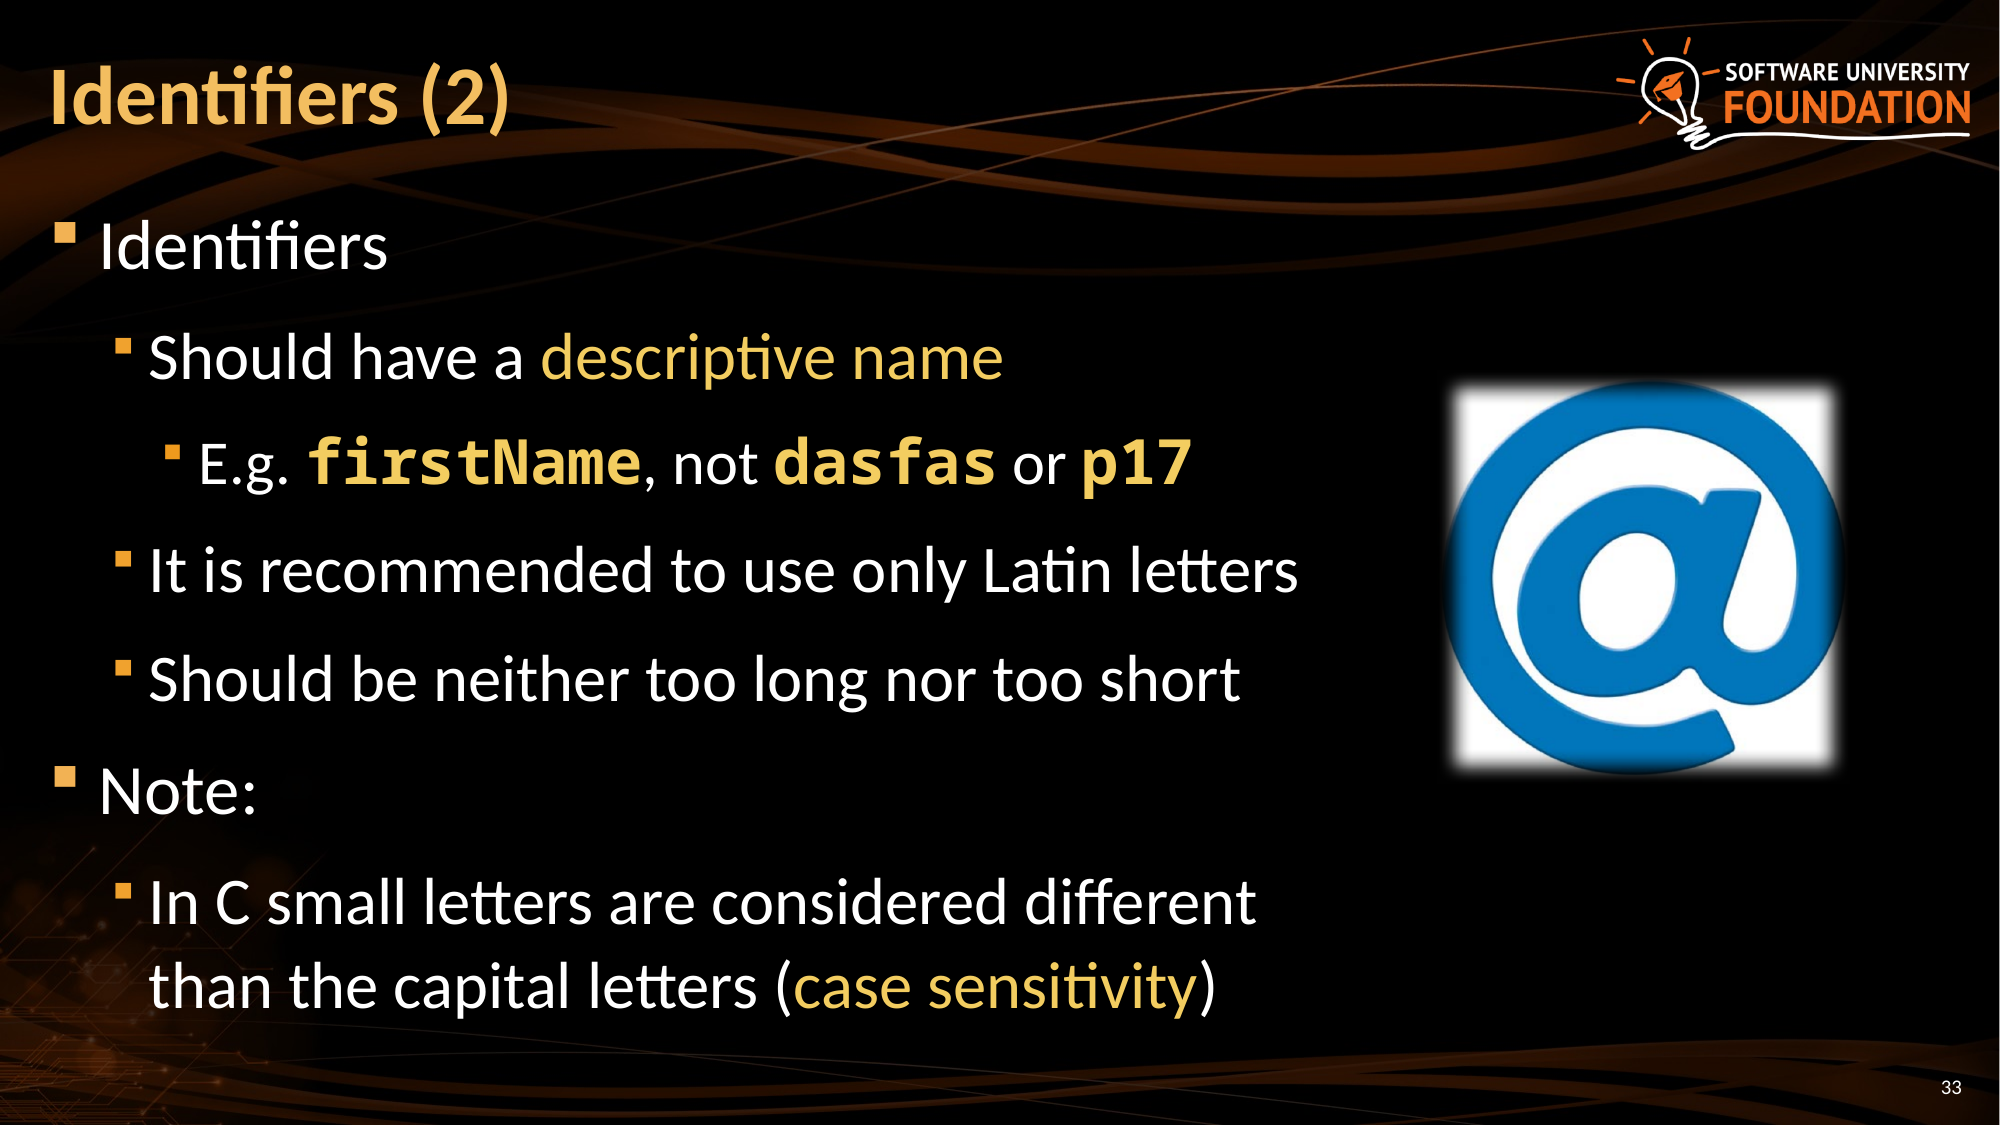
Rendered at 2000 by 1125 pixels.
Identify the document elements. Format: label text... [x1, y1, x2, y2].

list Identifiers Should have a descriptive name E.g. firstName, not dasfas or p17 It is recommended to use only Latin letters Should be neither too long nor too short Note: In C small letters are considered different than the capital letters (case sensitivity) [31, 188, 1968, 1103]
title Identifiers (2) [30, 6, 1602, 189]
picture [0, 0, 2000, 1125]
